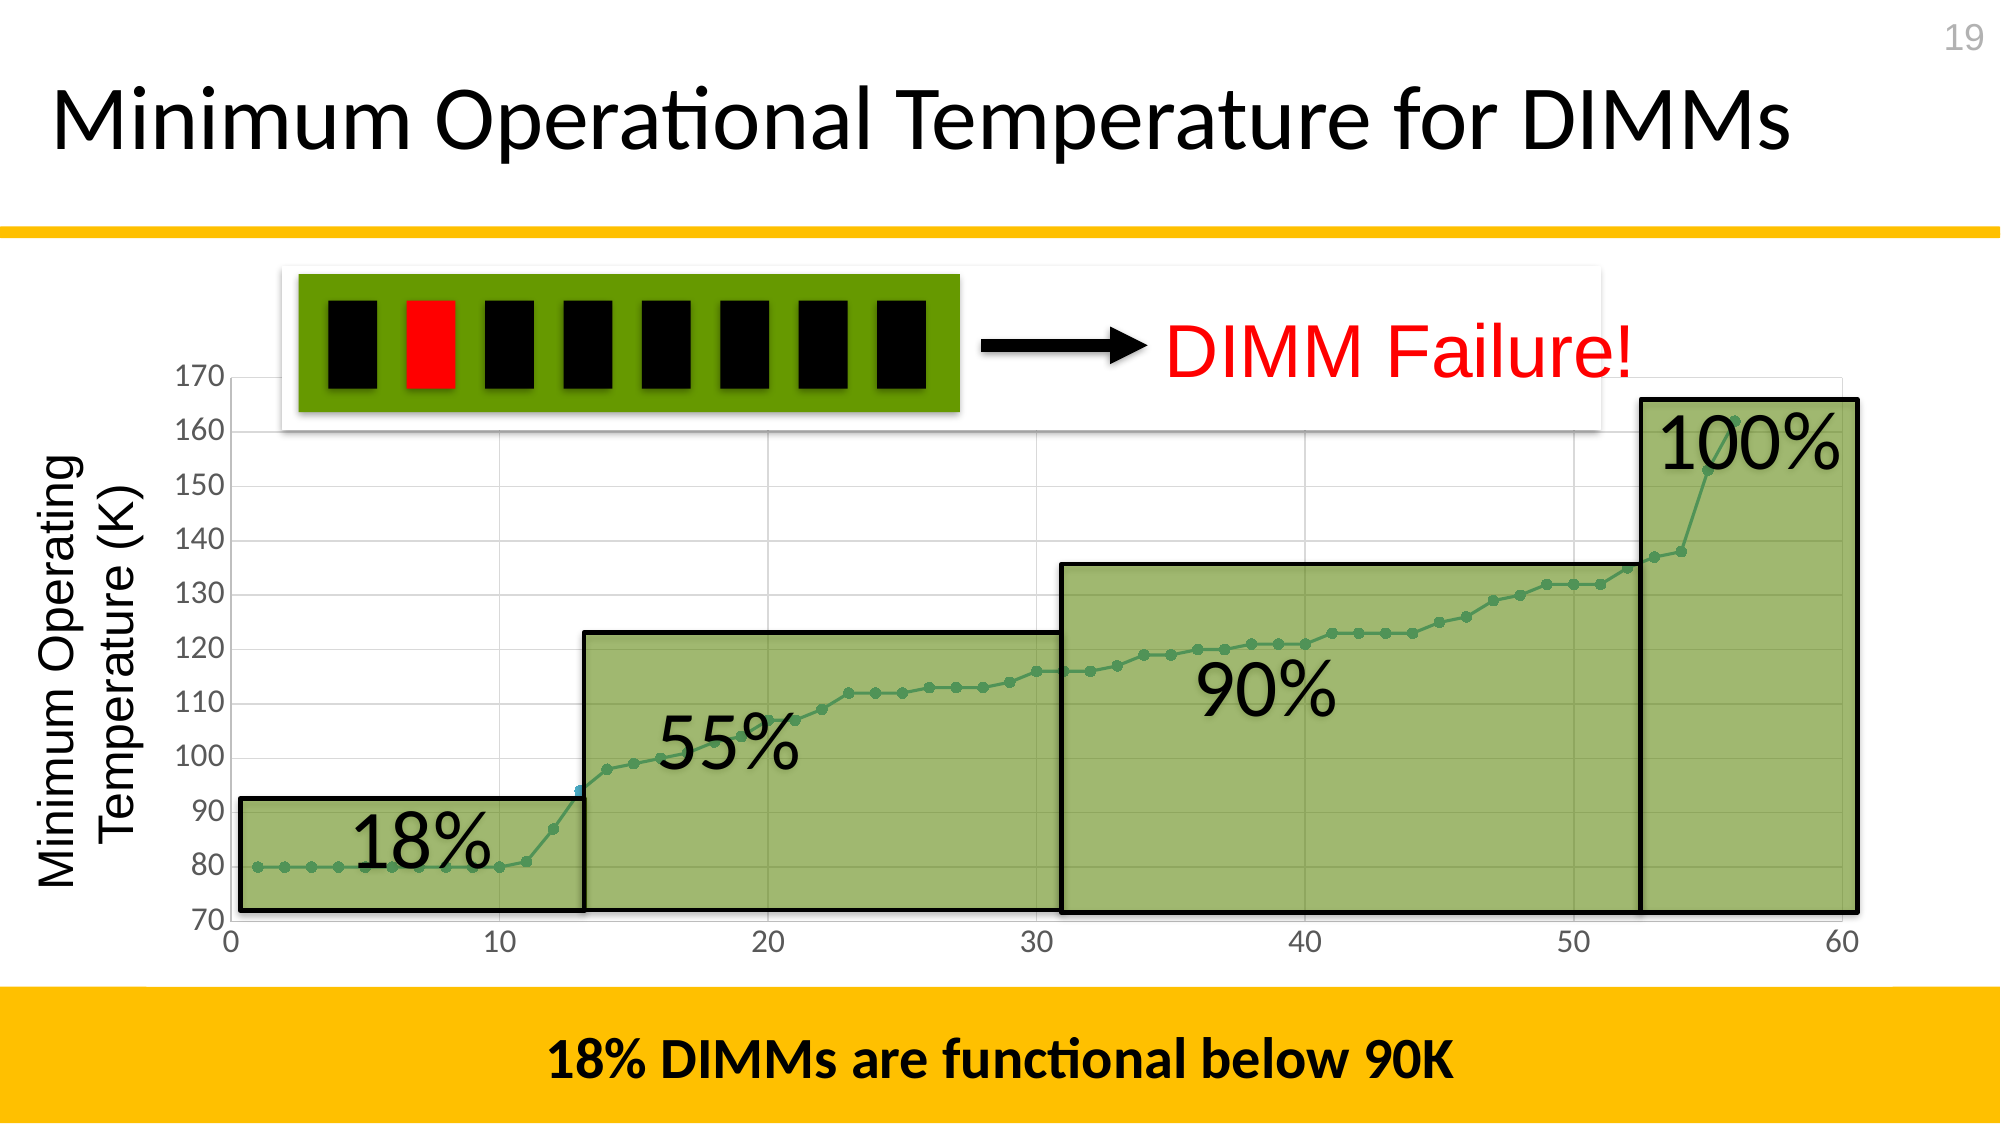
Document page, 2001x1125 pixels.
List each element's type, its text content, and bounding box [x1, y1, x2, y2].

chart [146, 266, 1893, 987]
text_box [282, 266, 1654, 430]
slide_number 19 [1920, 0, 2000, 72]
text_box Minimum Operating Temperature (K) [15, 424, 142, 905]
text_box 18% DIMMs are functional below 90K [0, 984, 2000, 1125]
title Minimum Operational Temperature for DIMMs [35, 19, 1927, 207]
